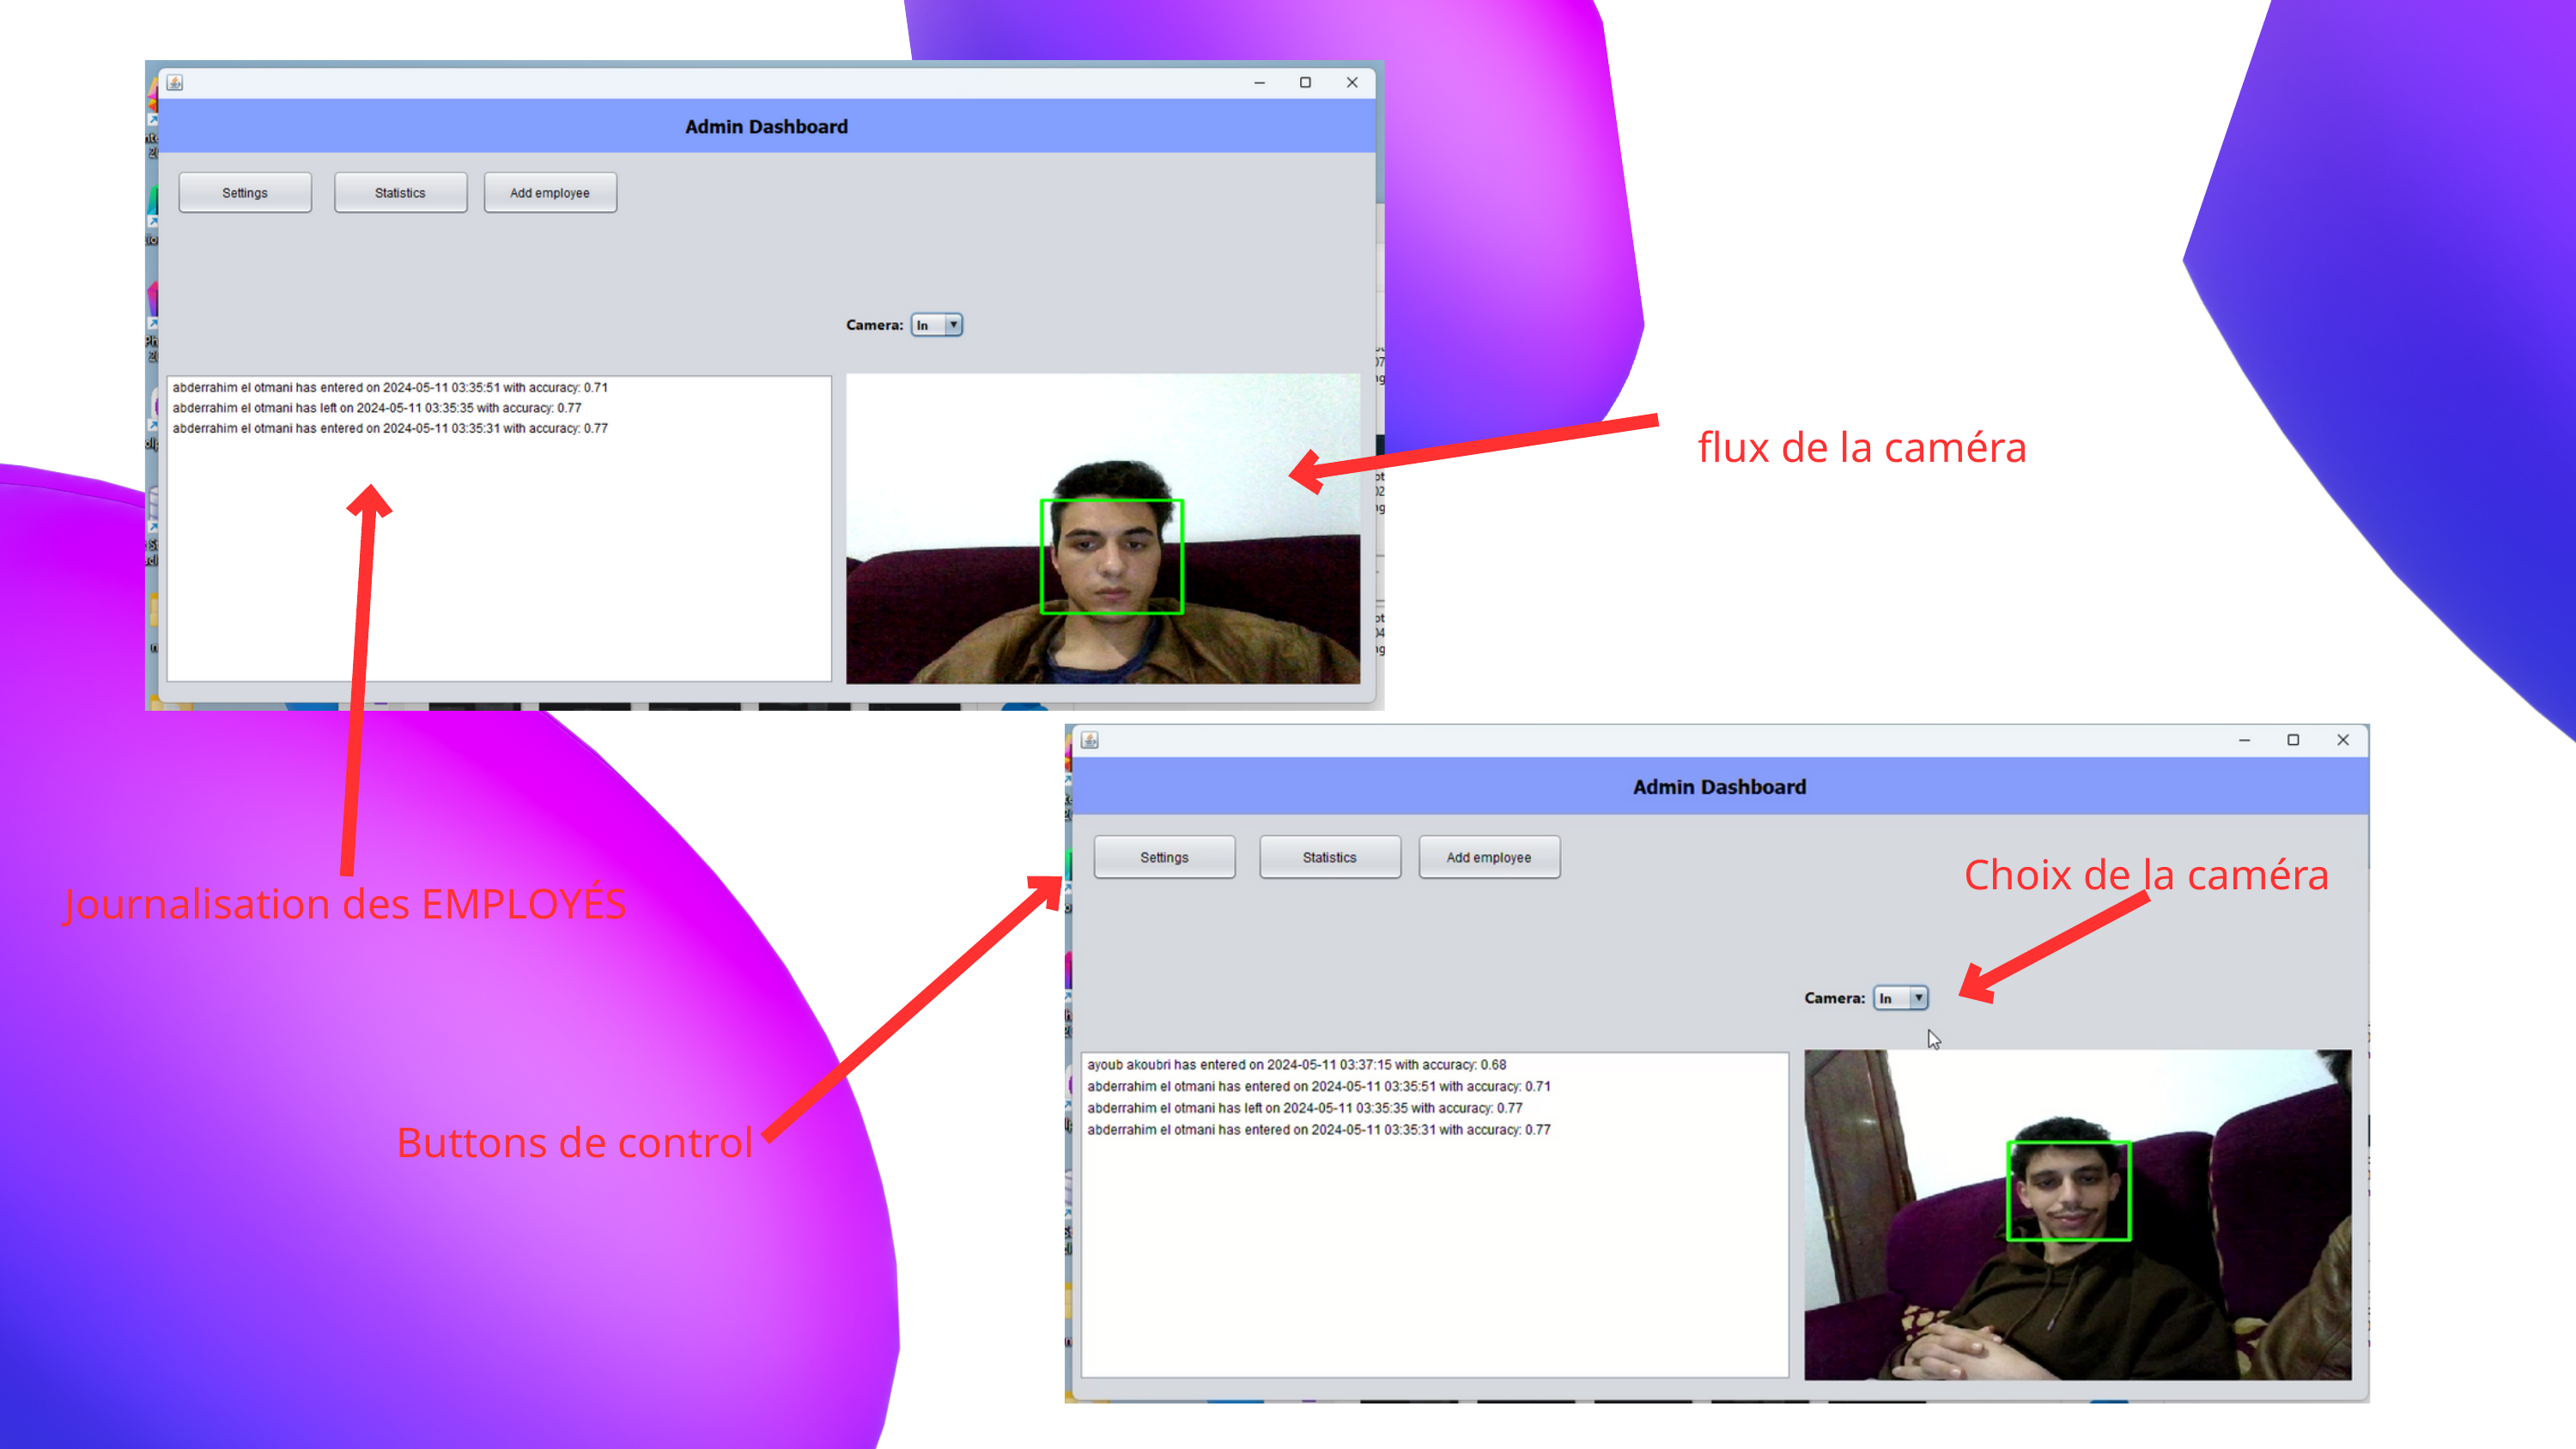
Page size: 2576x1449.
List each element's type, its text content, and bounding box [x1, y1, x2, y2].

text_box [144, 60, 1385, 711]
text_box [0, 480, 909, 1449]
text_box Buttons de control [386, 1108, 765, 1167]
text_box Journalisation des EMPLOYÉS [44, 869, 649, 928]
text_box [2063, 0, 2576, 784]
text_box flux de la caméra [1692, 412, 2034, 470]
text_box [347, 483, 377, 869]
text_box [903, 0, 1658, 461]
text_box Choix de la caméra [1958, 840, 2338, 898]
text_box [1416, 421, 1659, 458]
text_box [0, 458, 144, 480]
text_box [1288, 419, 1659, 482]
text_box [1065, 724, 2371, 1404]
text_box [1958, 898, 2143, 997]
